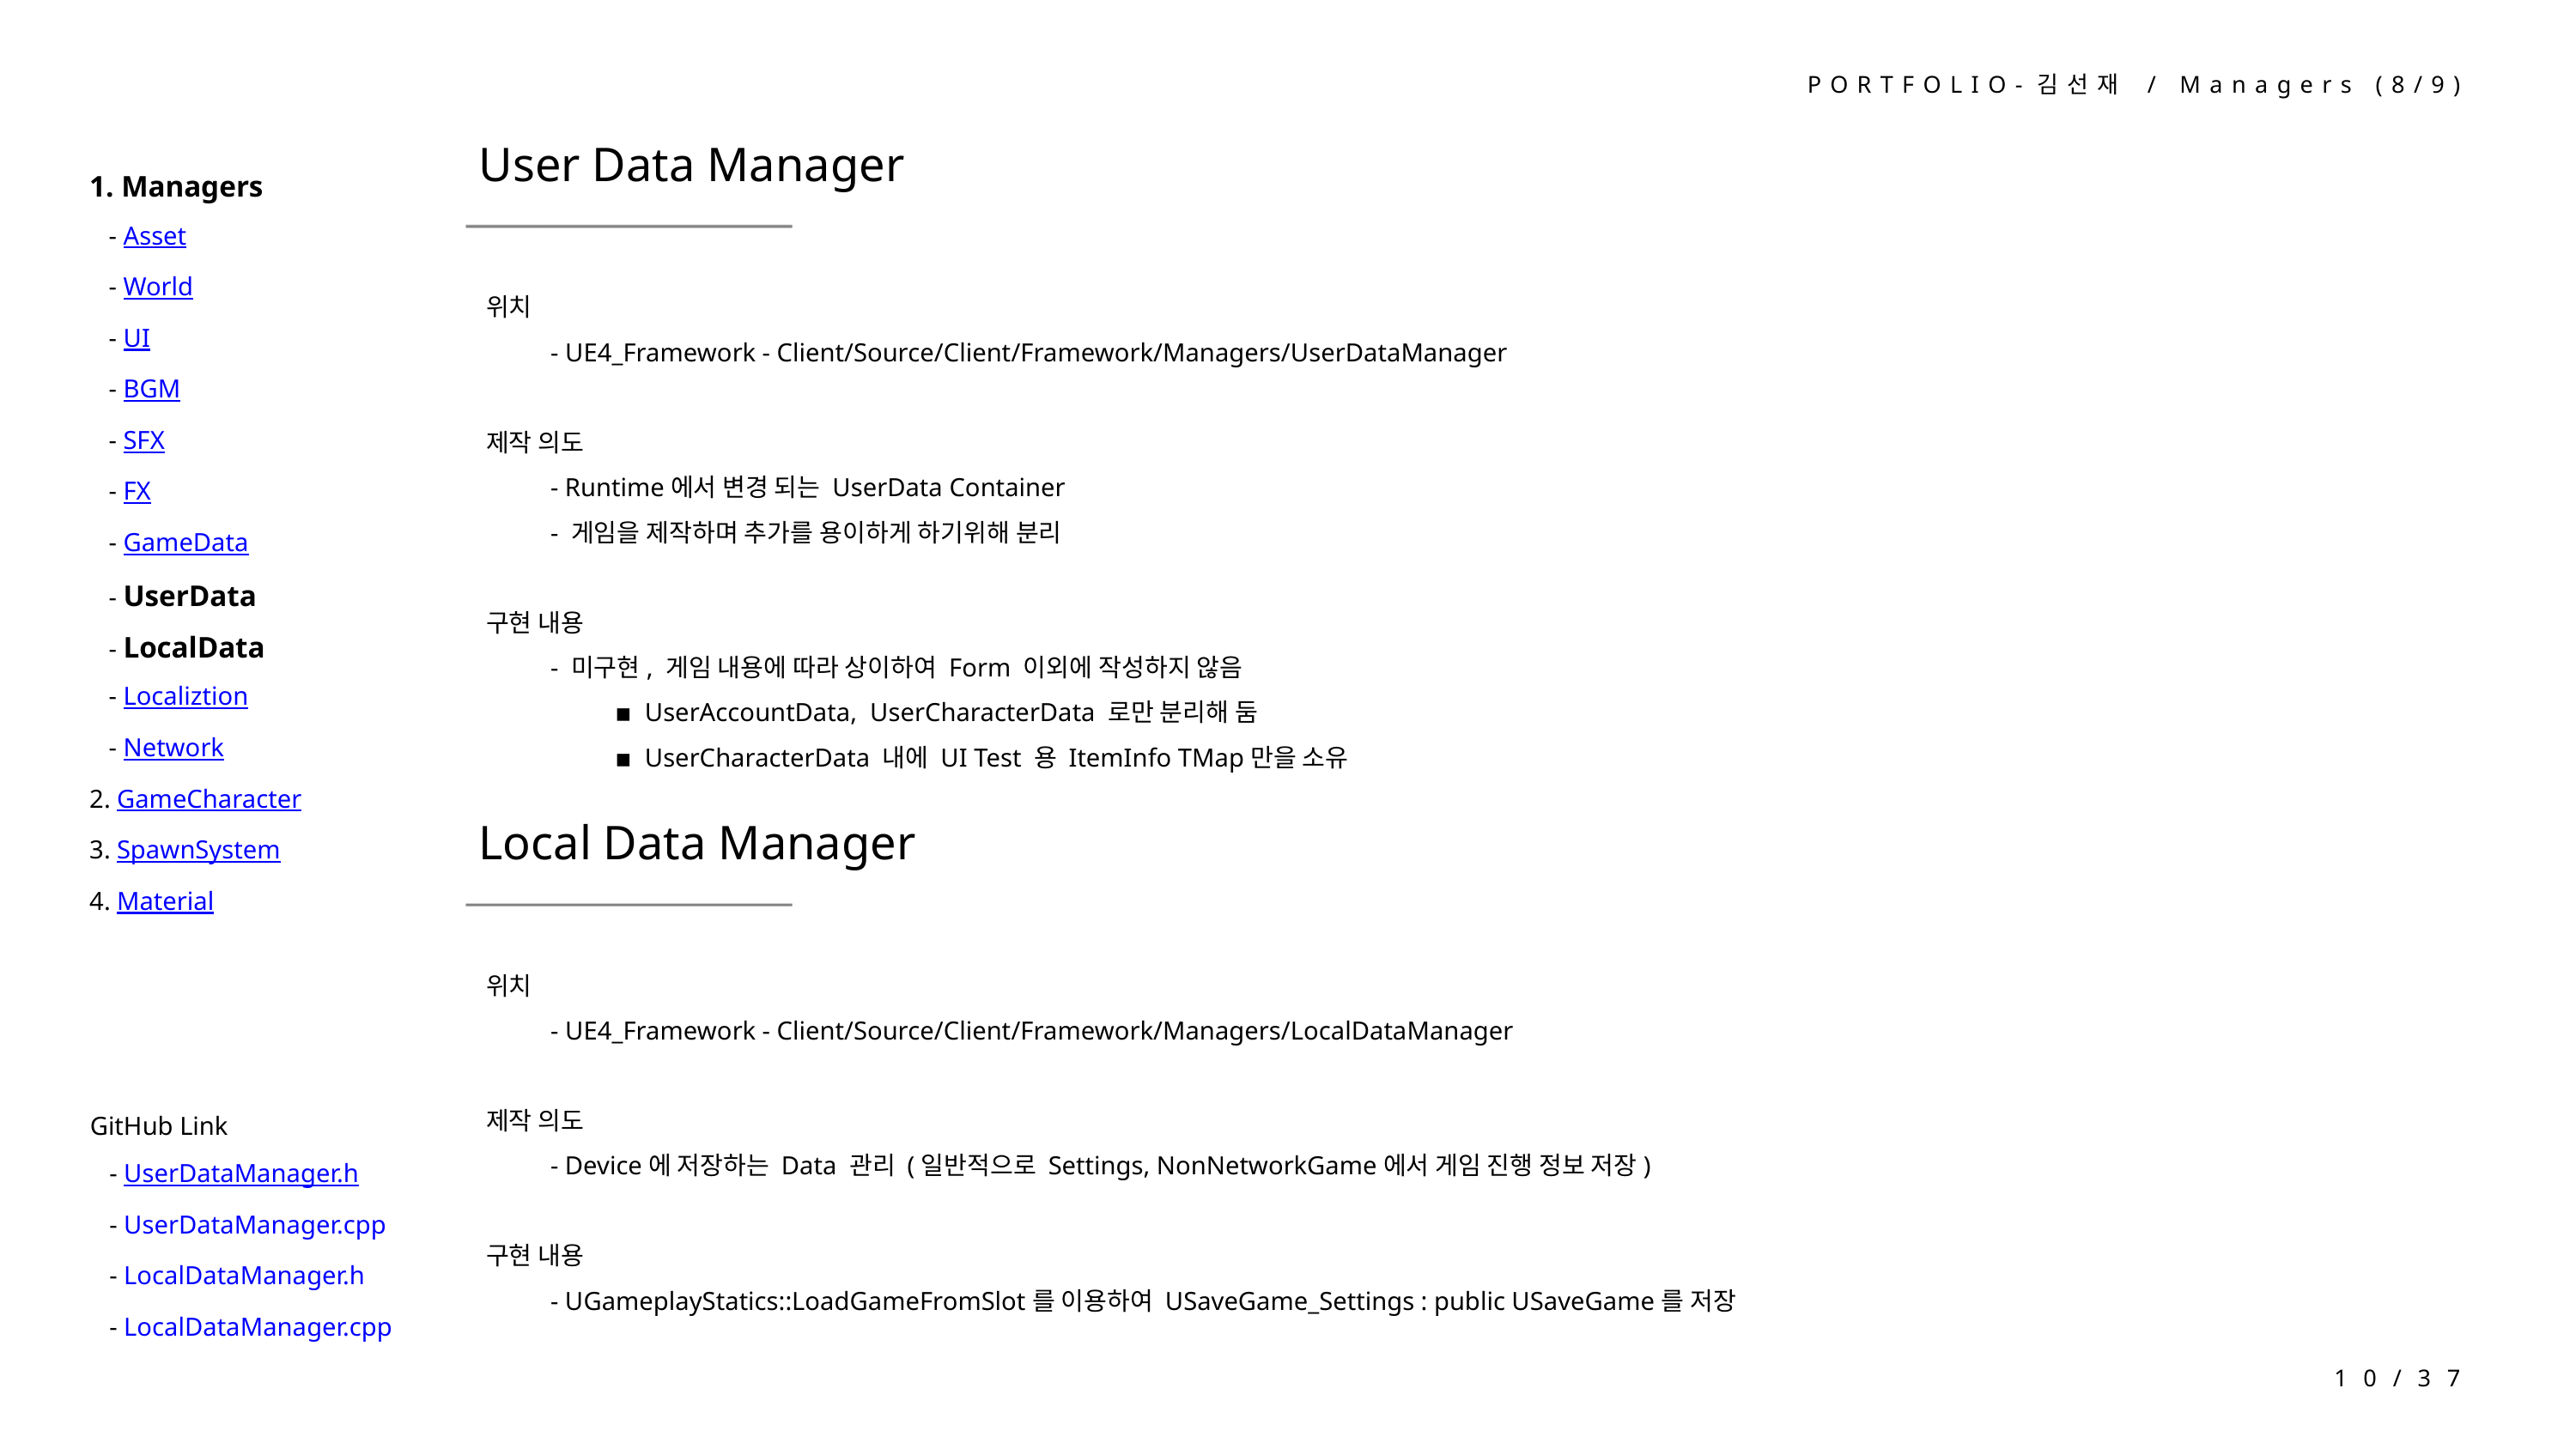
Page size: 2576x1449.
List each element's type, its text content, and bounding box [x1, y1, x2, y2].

text_box 10/37 [2240, 1356, 2474, 1397]
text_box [465, 901, 793, 907]
text_box User Data Manager [465, 128, 1368, 197]
text_box GitHub Link - UserDataManager.h - UserDataManager.cpp - LocalDataManager.h - LocalDataManager.cpp [76, 1088, 590, 1352]
text_box 위치 - UE4_Framework - Client/Source/Client/Framework/Managers/UserDataManager 제작 의도 - Runtime에서 변경 되는 UserData Container - 게임을 제작하며 추가를 용이하게 하기위해 분리 구현 내용 - 미구현, 게임 내용에 따라 상이하여 Form 이외에 작성하지 않음 ▪ UserAccountData, UserCharacterData 로만 분리해 둠 ▪ UserCharacterData 내에 UI Test 용 ItemInfo TMap만을 소유 [473, 270, 2233, 937]
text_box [465, 223, 793, 229]
text_box PORTFOLIO-김선재 / Managers (8/9) [291, 64, 2474, 105]
text_box Local Data Manager [465, 806, 1368, 876]
text_box 1. Managers - Asset - World - UI - BGM - SFX - FX - GameData - UserData - LocalData - Localiztion - Network 2. GameCharacter 3. SpawnSystem 4. Material [76, 144, 589, 926]
text_box 위치 - UE4_Framework - Client/Source/Client/Framework/Managers/LocalDataManager 제작 의도 - Device에 저장하는 Data 관리 (일반적으로 Settings, NonNetworkGame에서 게임 진행 정보 저장) 구현 내용 - UGameplayStatics::LoadGameFromSlot를 이용하여 USaveGame_Settings : public USaveGame를 저장 [473, 949, 2233, 1322]
